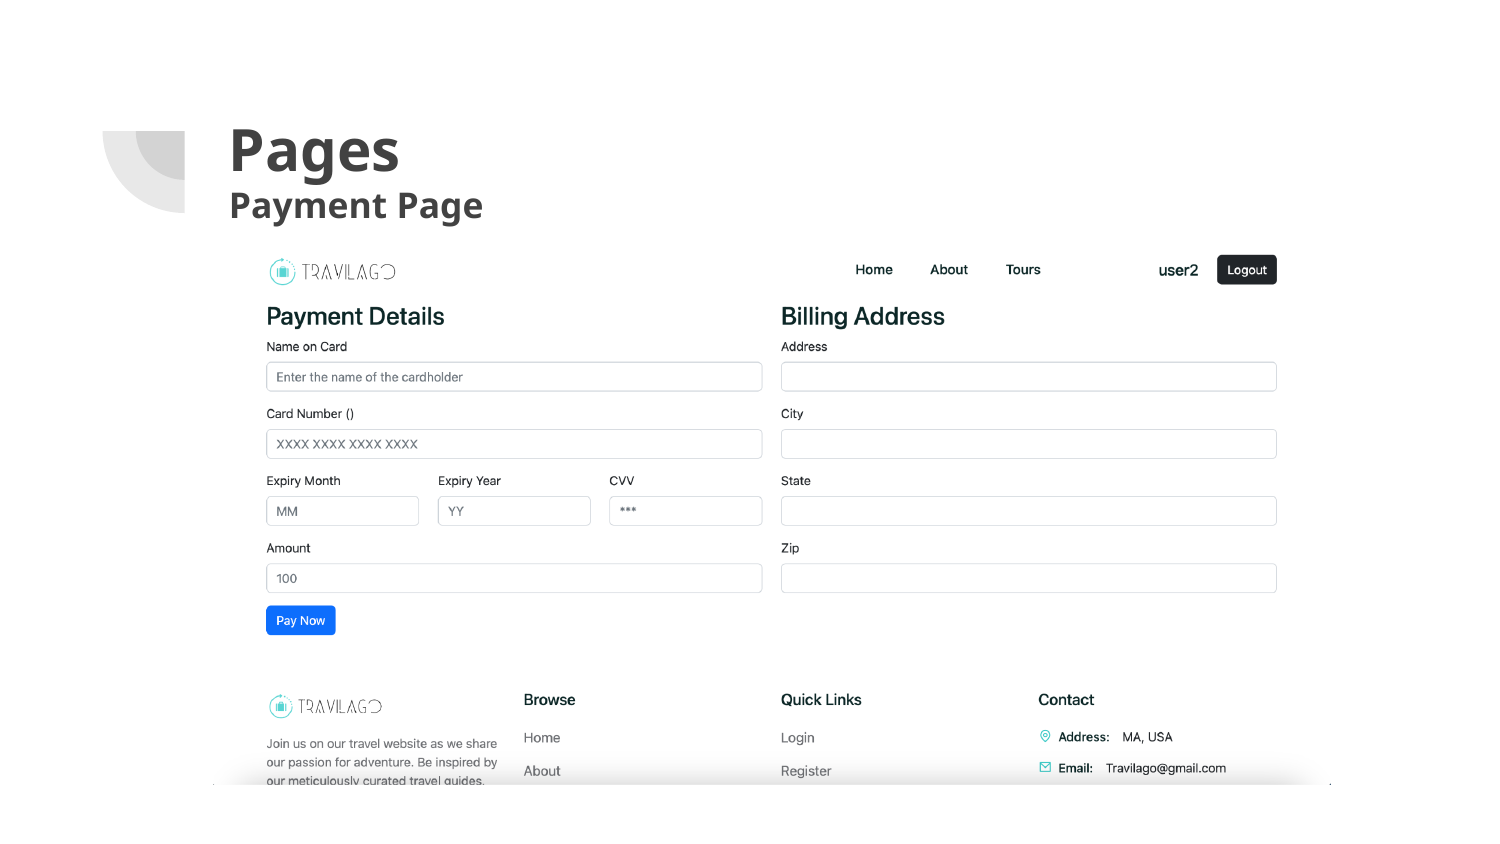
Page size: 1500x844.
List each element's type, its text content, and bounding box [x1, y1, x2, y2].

title Pages [213, 98, 1368, 168]
picture [213, 239, 1331, 785]
list Payment Page [213, 168, 1368, 310]
